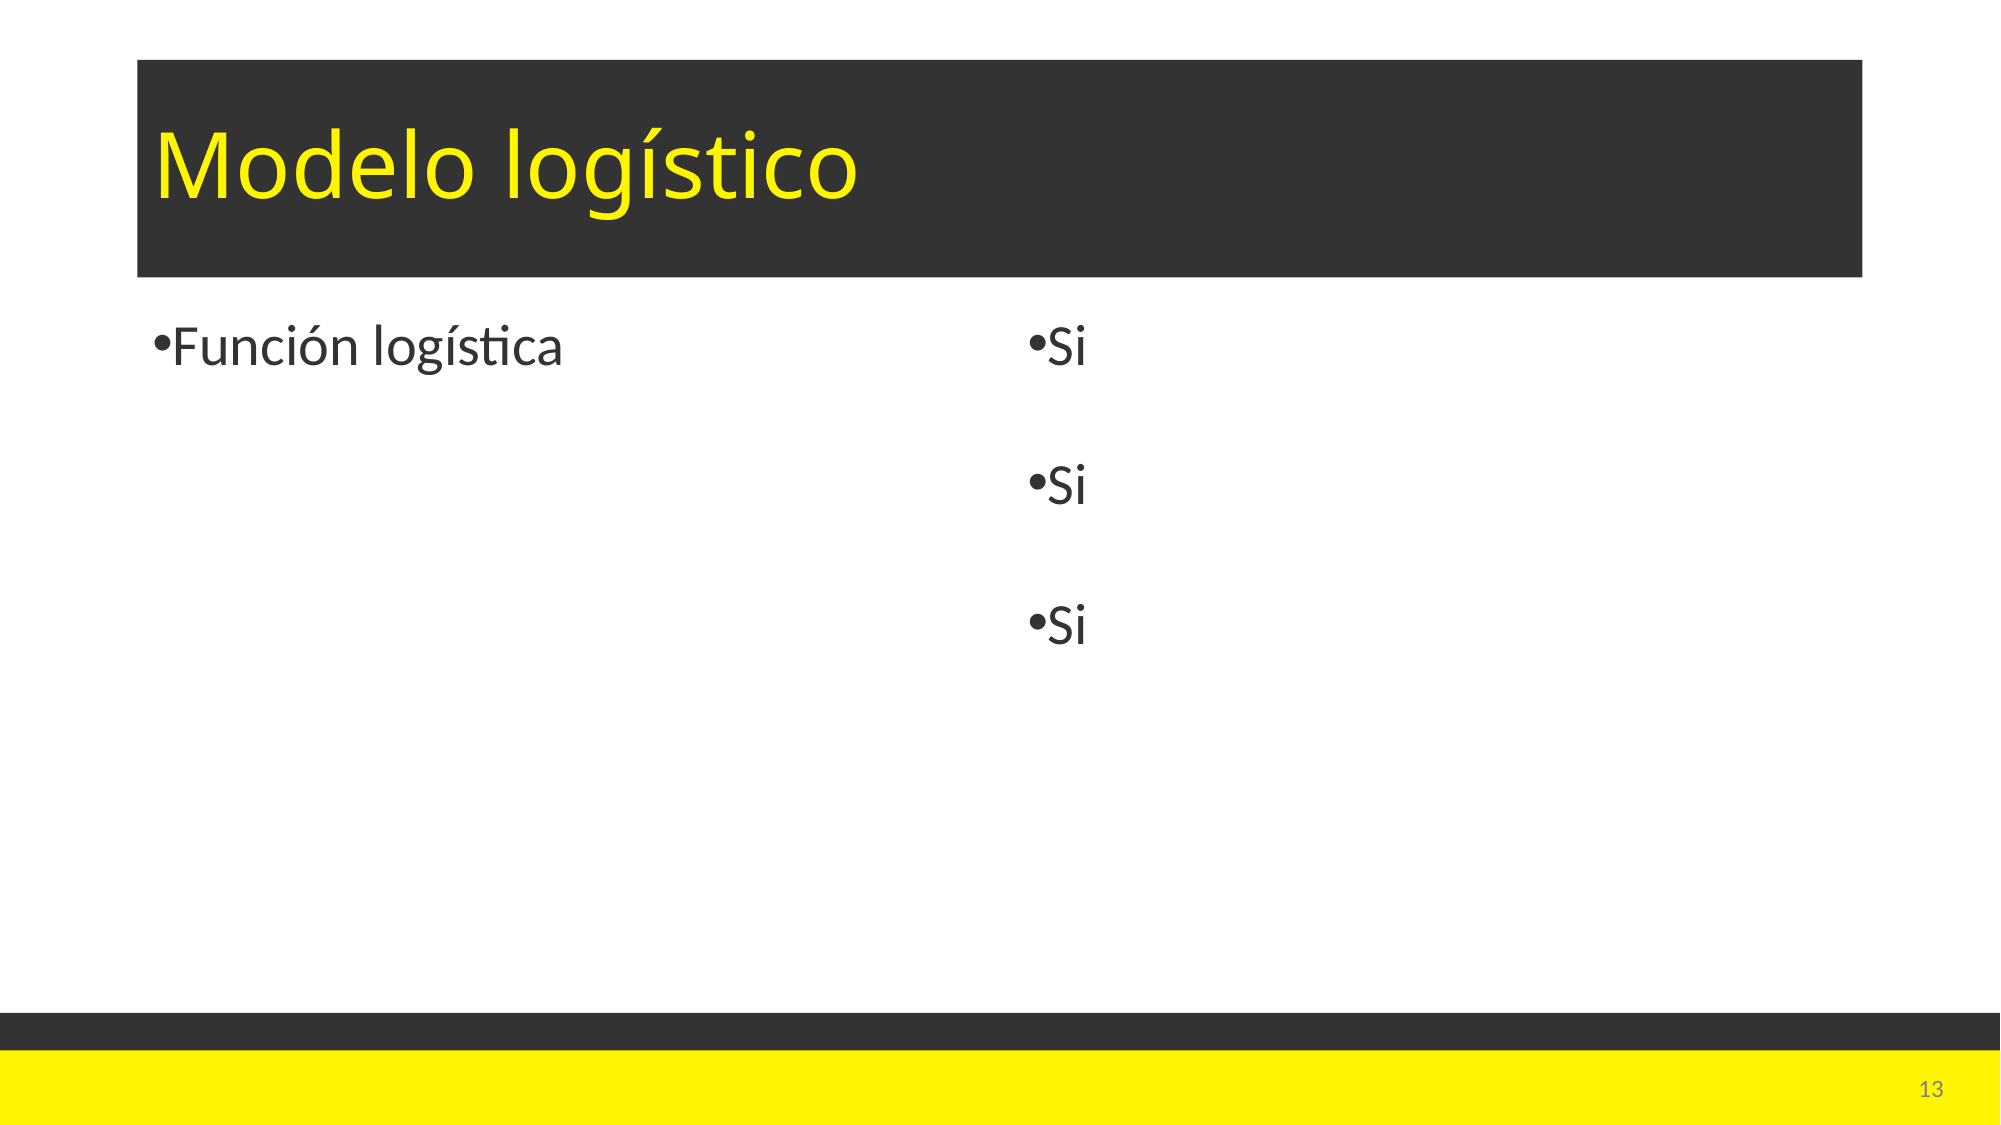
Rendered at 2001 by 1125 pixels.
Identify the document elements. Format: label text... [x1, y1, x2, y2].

title Modelo logístico [137, 59, 1863, 278]
